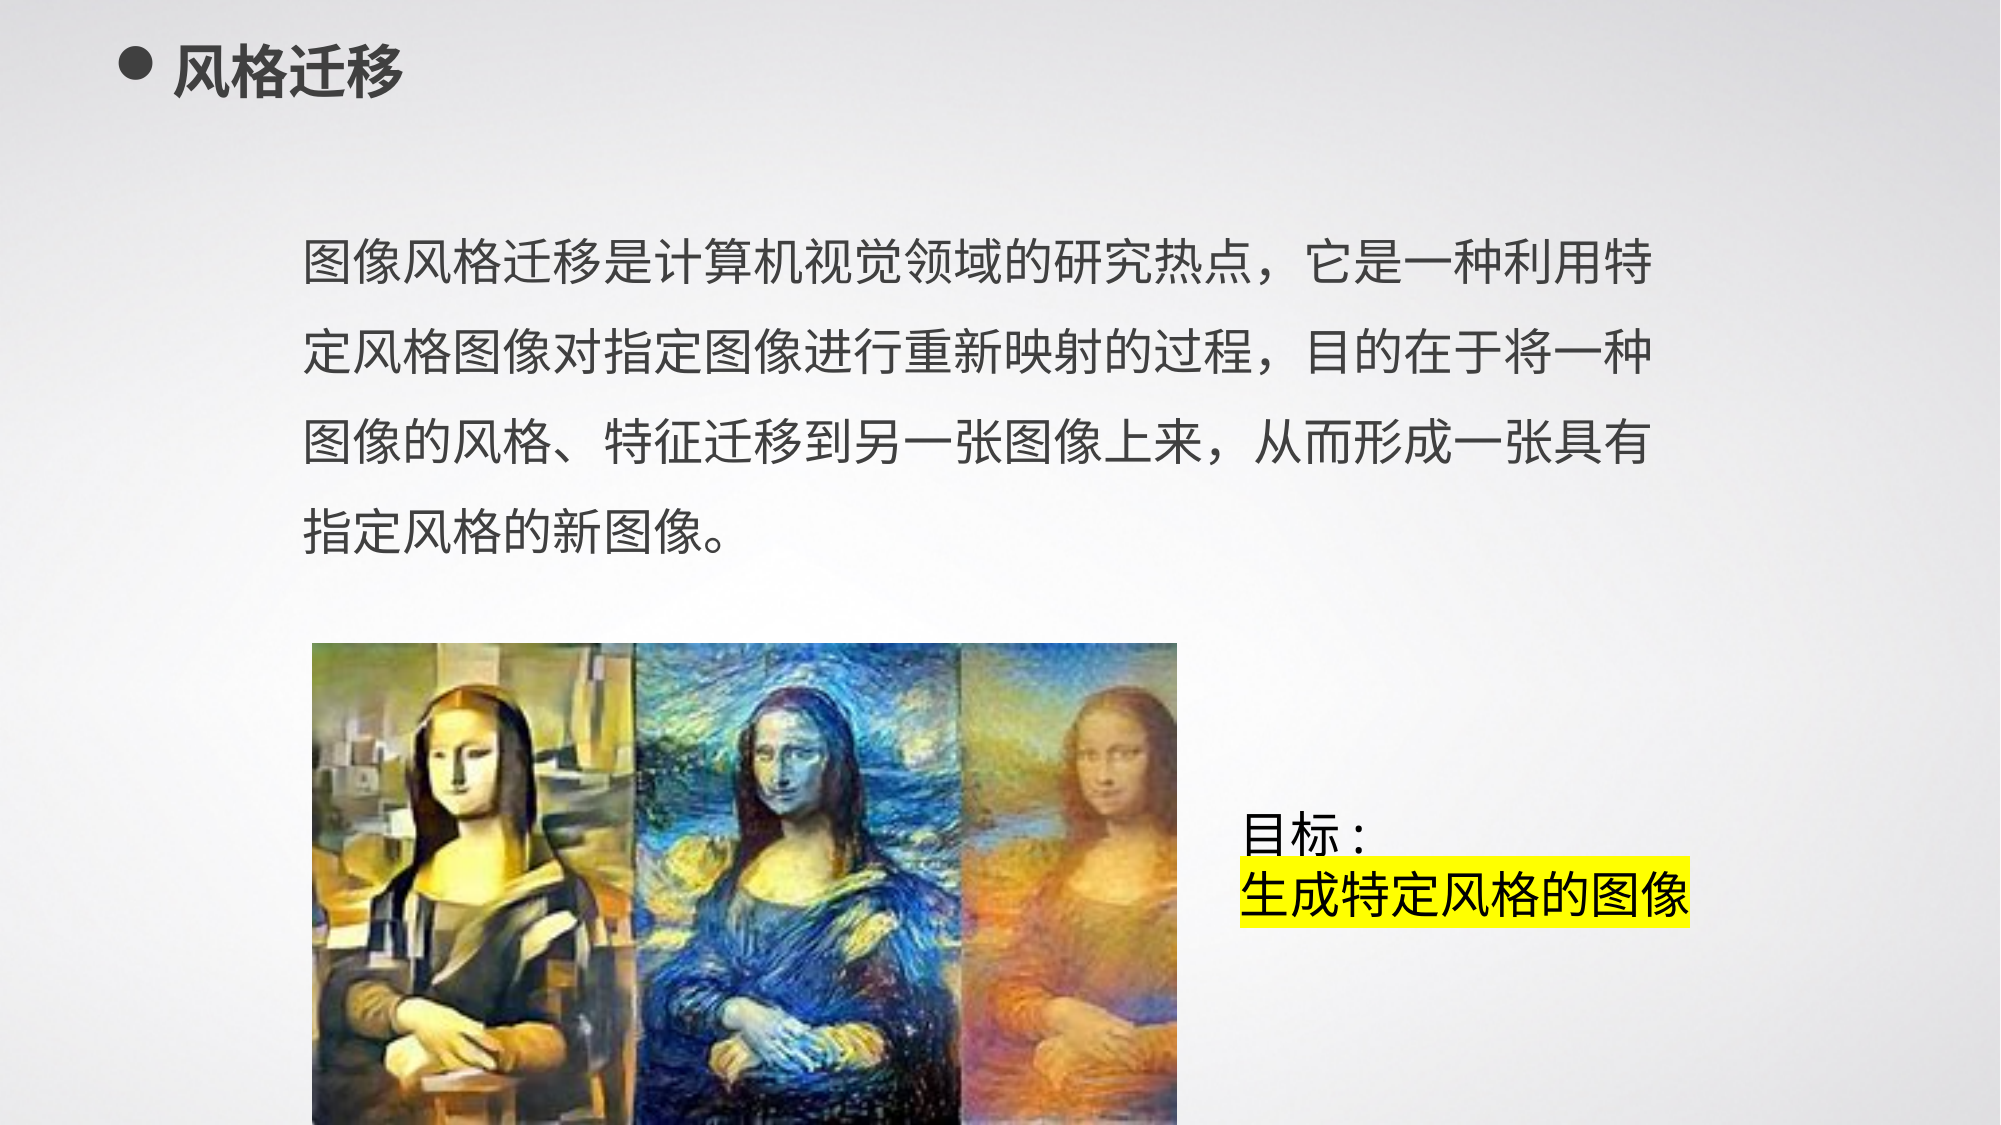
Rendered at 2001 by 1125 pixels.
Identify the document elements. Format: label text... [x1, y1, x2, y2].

text_box 风格迁移 [99, 28, 526, 113]
picture [0, 0, 2001, 1125]
text_box 目标: 生成特定风格的图像 [1225, 796, 1712, 932]
text_box 图像风格迁移是计算机视觉领域的研究热点，它是一种利用特定风格图像对指定图像进行重新映射的过程，目的在于将一种图像的风格、特征迁移到另一张图像上来，从而形成一张具有指定风格的新图像。 [288, 193, 1712, 569]
